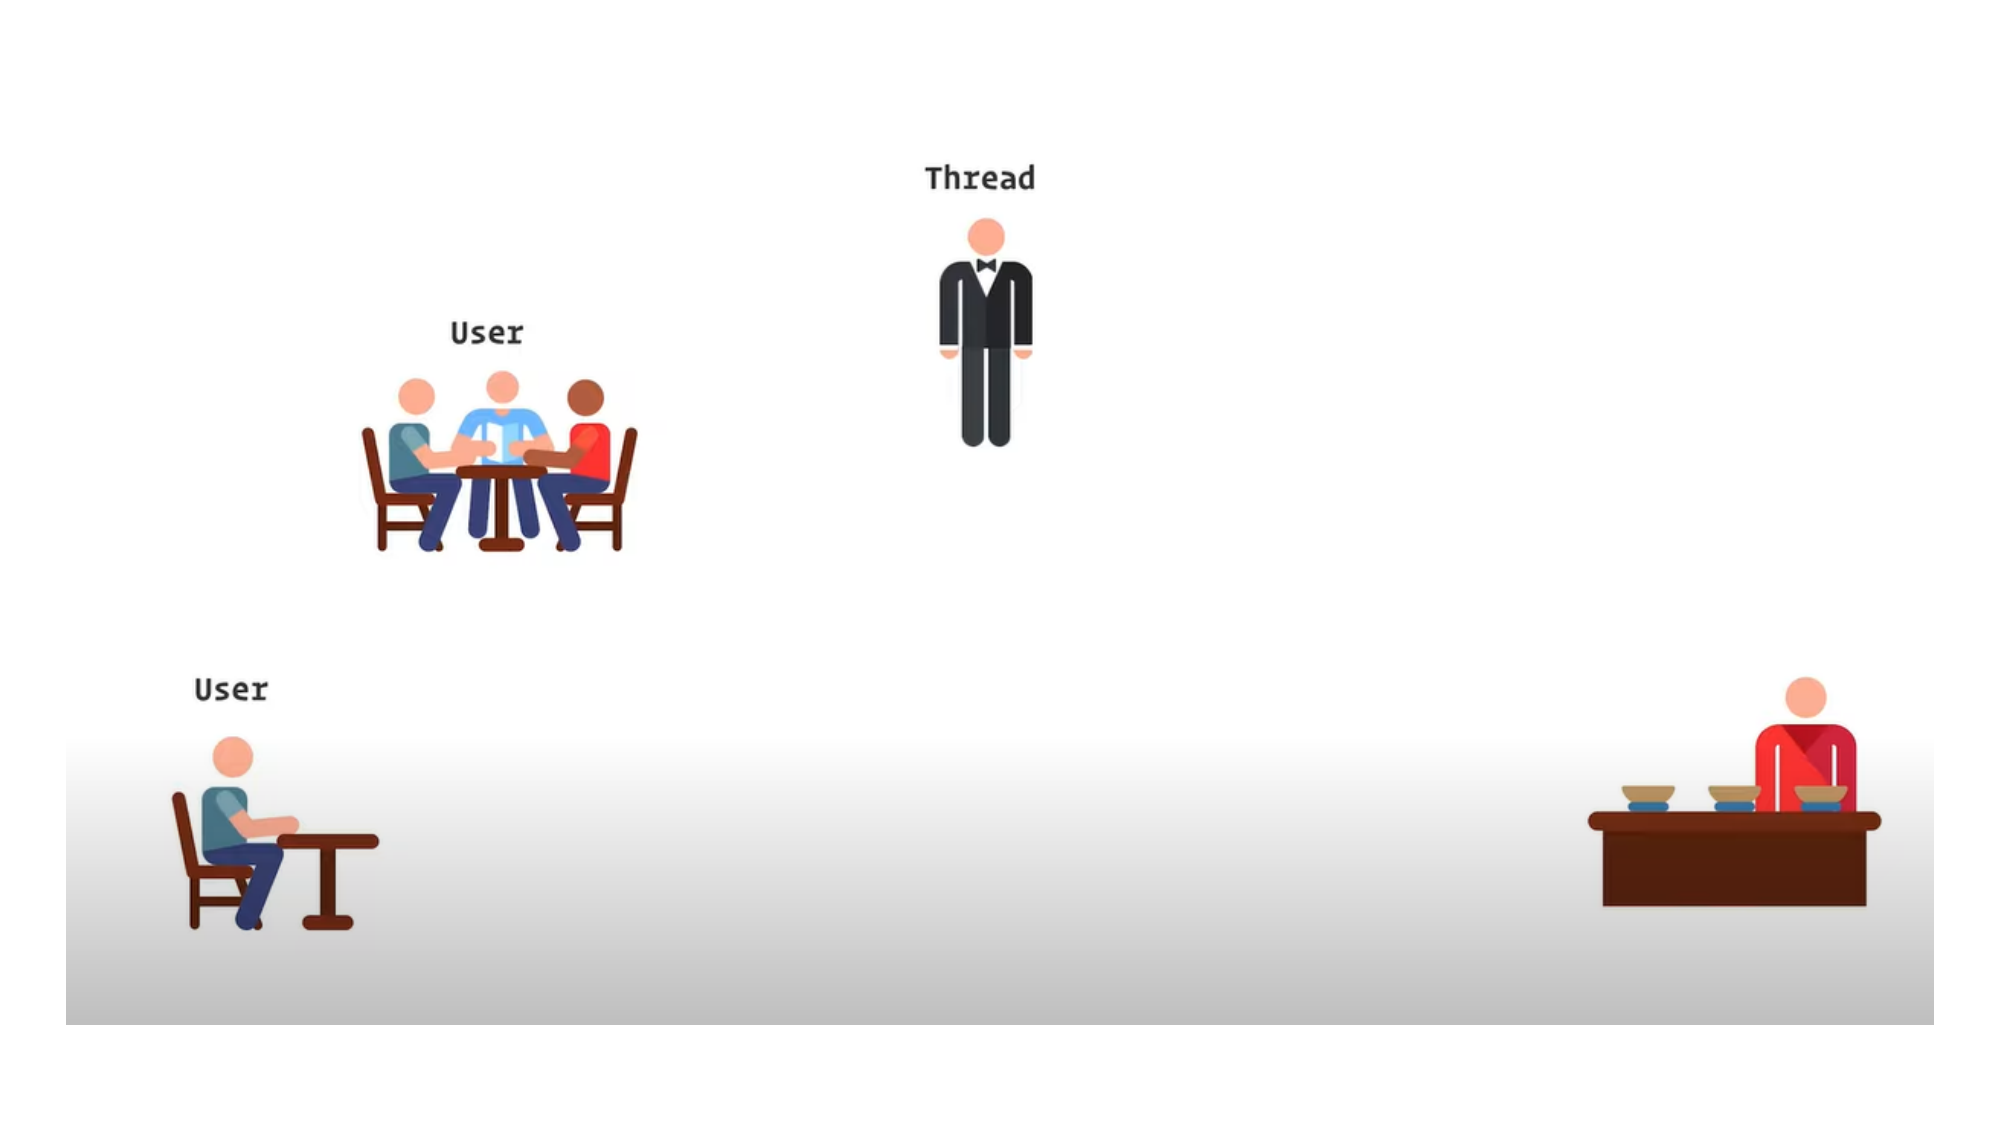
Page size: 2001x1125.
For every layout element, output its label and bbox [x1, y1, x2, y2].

picture [66, 99, 1934, 1025]
